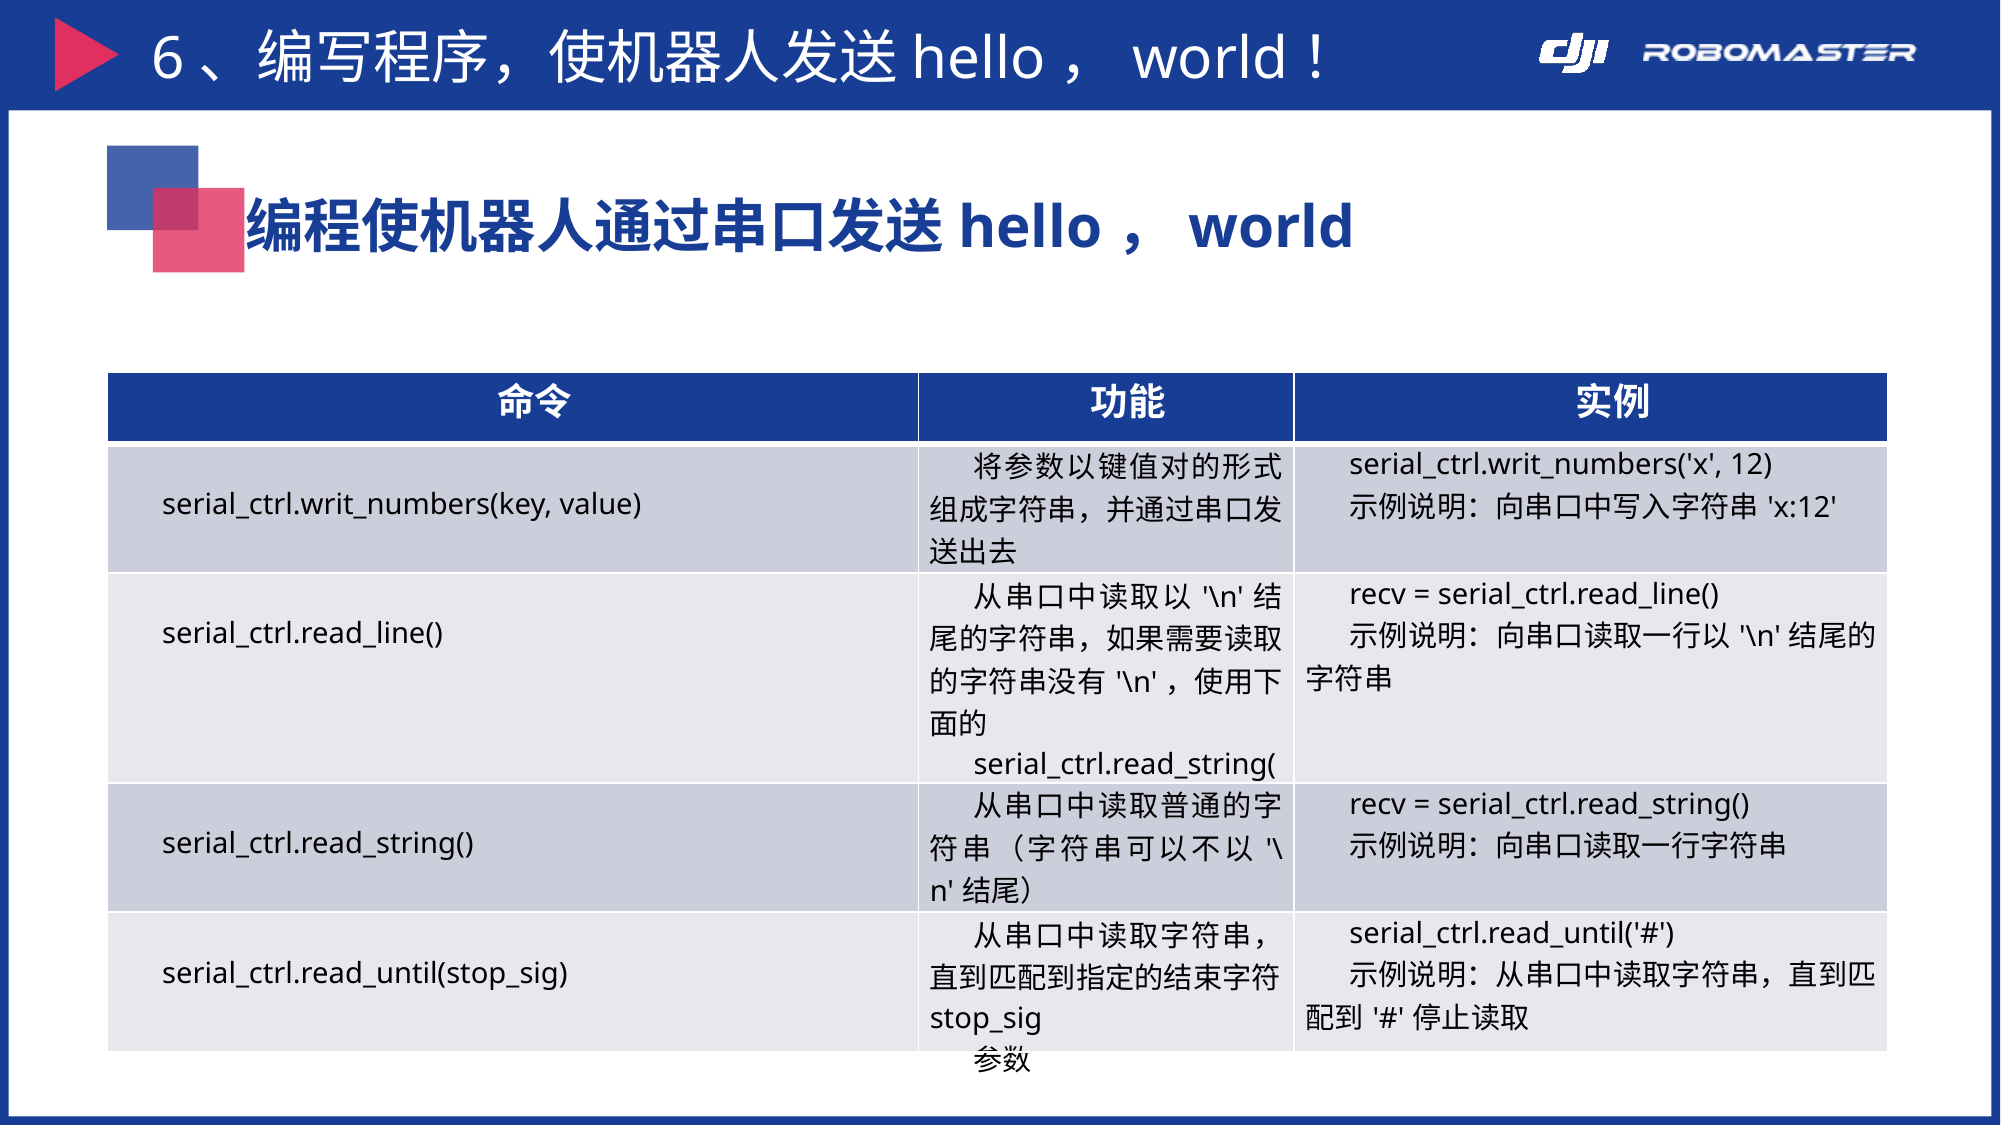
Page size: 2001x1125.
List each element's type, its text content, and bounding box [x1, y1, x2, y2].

table_cell serial_ctrl.read_line() [108, 574, 918, 782]
table_cell 将参数以键值对的形式组成字符串，并通过串口发送出去 [919, 447, 1293, 572]
table_cell recv = serial_ctrl.read_string() 示例说明：向串口读取一行字符串 [1295, 784, 1887, 911]
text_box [106, 145, 1356, 273]
table_cell serial_ctrl.writ_numbers(key, value) [108, 447, 918, 572]
table_header 命令 [108, 373, 918, 441]
table_header 实例 [1295, 373, 1887, 441]
table_cell recv = serial_ctrl.read_line() 示例说明：向串口读取一行以'\n'结尾的字符串 [1295, 574, 1887, 782]
table_cell serial_ctrl.writ_numbers('x', 12) 示例说明：向串口中写入字符串'x:12' [1295, 447, 1887, 572]
list 6、编写程序，使机器人发送hello，world！ [136, 0, 1935, 111]
table_cell 从串口中读取以'\n'结尾的字符串，如果需要读取的字符串没有'\n'，使用下面的 serial_ctrl.read_string()函数 [919, 574, 1293, 782]
table_cell 从串口中读取字符串，直到匹配到指定的结束字符stop_sig 参数 [919, 913, 1293, 1051]
table_cell serial_ctrl.read_string() [108, 784, 918, 911]
table_header 功能 [919, 373, 1293, 441]
table_cell serial_ctrl.read_until(stop_sig) [108, 913, 918, 1051]
table_cell serial_ctrl.read_until('#') 示例说明：从串口中读取字符串，直到匹配到'#'停止读取 [1295, 913, 1887, 1051]
table_cell 从串口中读取普通的字符串（字符串可以不以'\n'结尾） [919, 784, 1293, 911]
